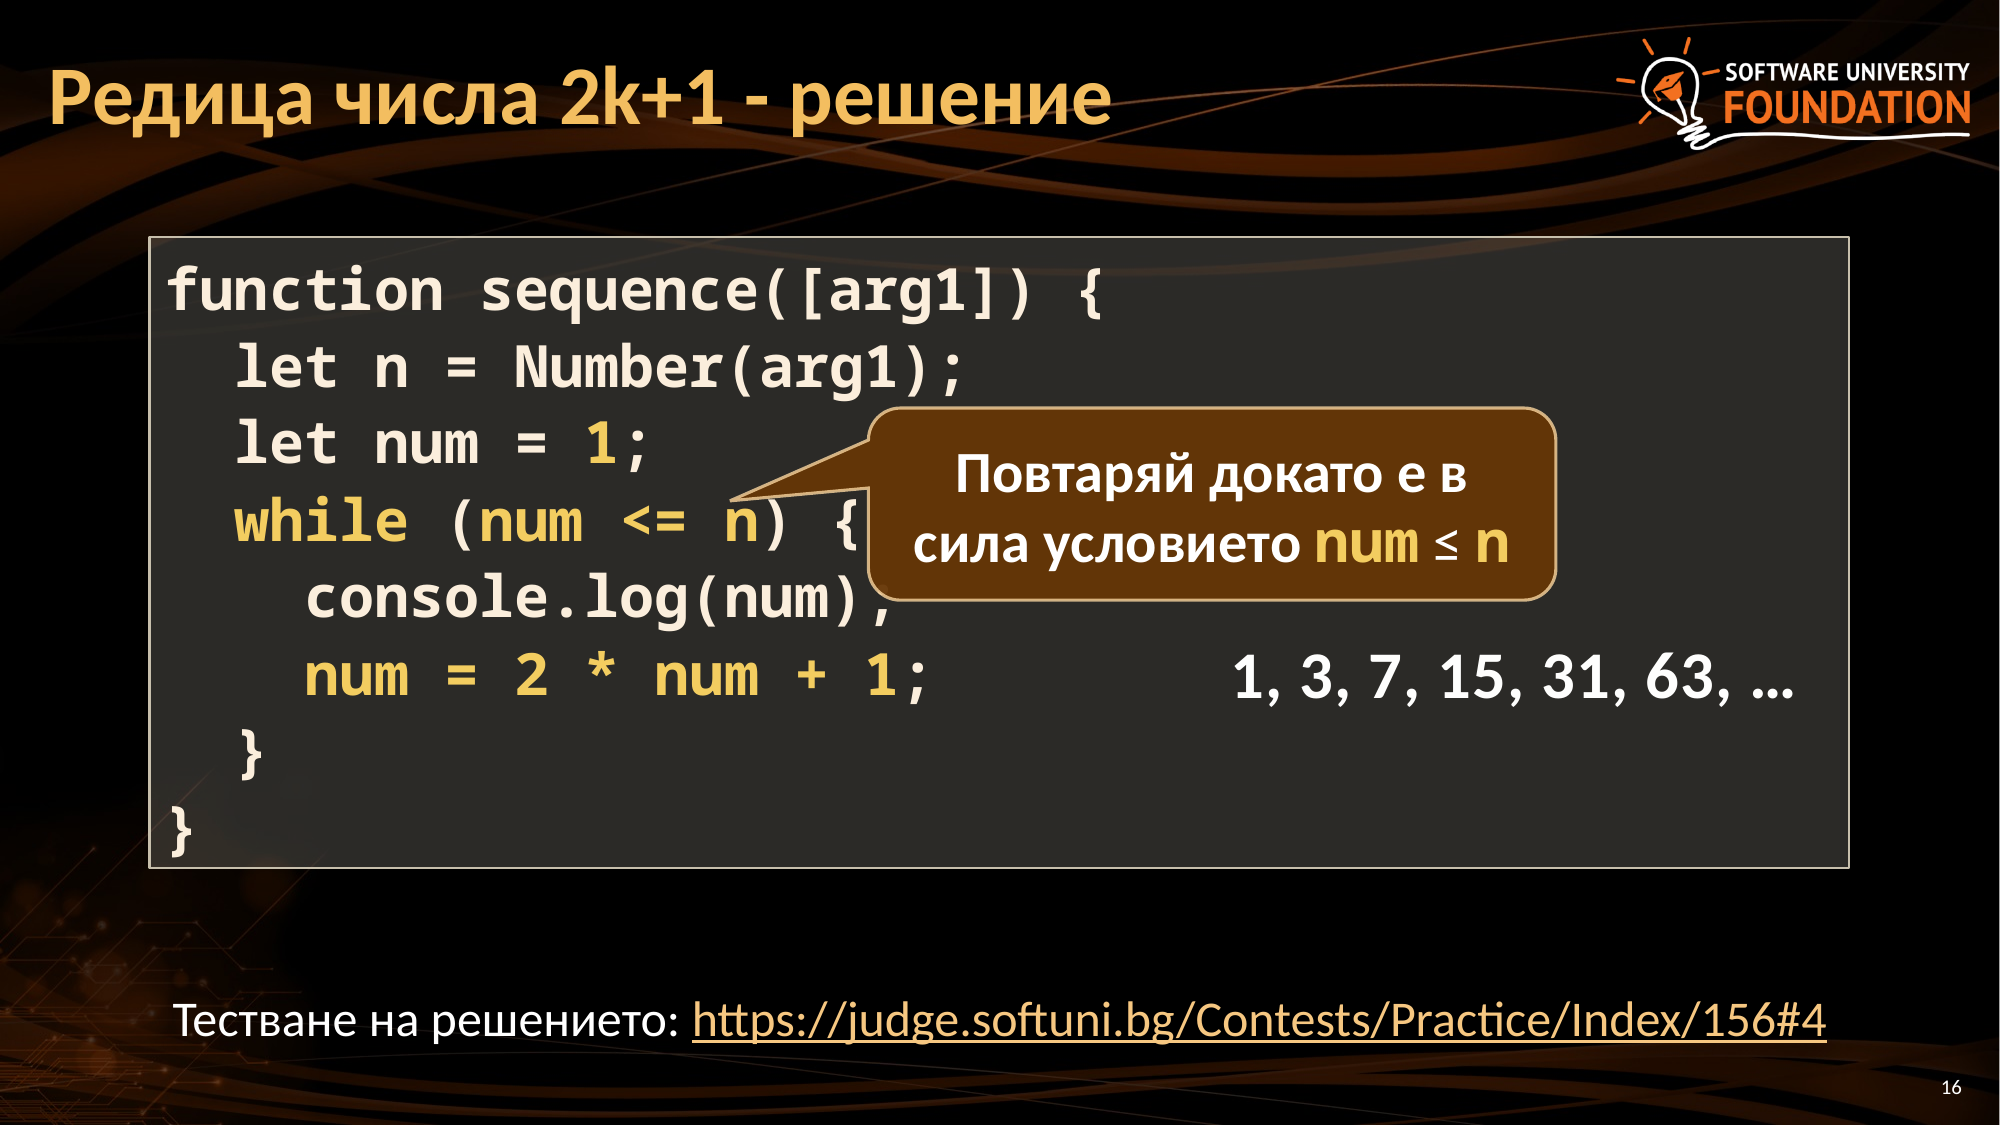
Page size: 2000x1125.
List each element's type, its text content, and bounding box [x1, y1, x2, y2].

slide_number 16 [1897, 1070, 1968, 1103]
text_box Повтаряй докато е в сила условието num ≤ n [729, 406, 1557, 602]
text_box 1, 3, 7, 15, 31, 63, … [1216, 624, 1813, 720]
picture [0, 0, 2000, 1125]
text_box Тестване на решението: https://judge.softuni.bg/Contests/Practice/Index/156#4 [124, 979, 1875, 1055]
text_box function sequence([arg1]) { let n = Number(arg1); let num = 1; while (num <= n) { console.log(num); num = 2 * num + 1; } } [149, 237, 1850, 868]
title Редица числа 2k+1 - решение [30, 6, 1602, 189]
